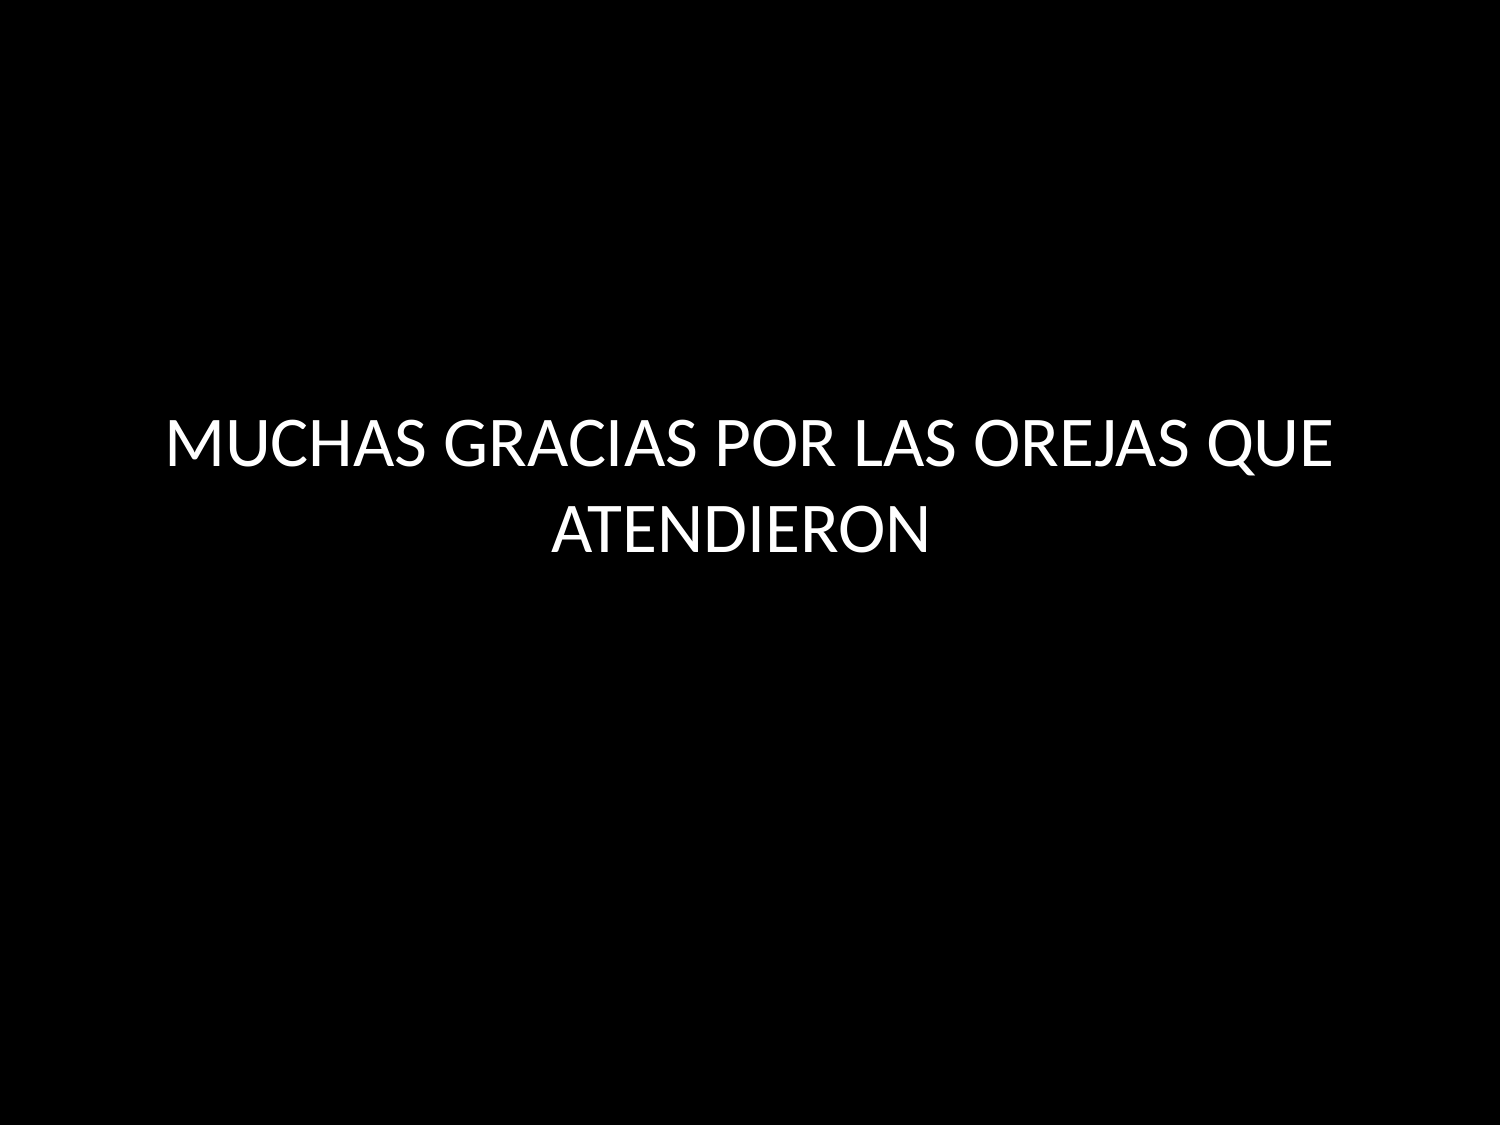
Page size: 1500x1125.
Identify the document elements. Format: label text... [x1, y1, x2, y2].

title MUCHAS GRACIAS POR LAS OREJAS QUE ATENDIERON [75, 387, 1425, 575]
